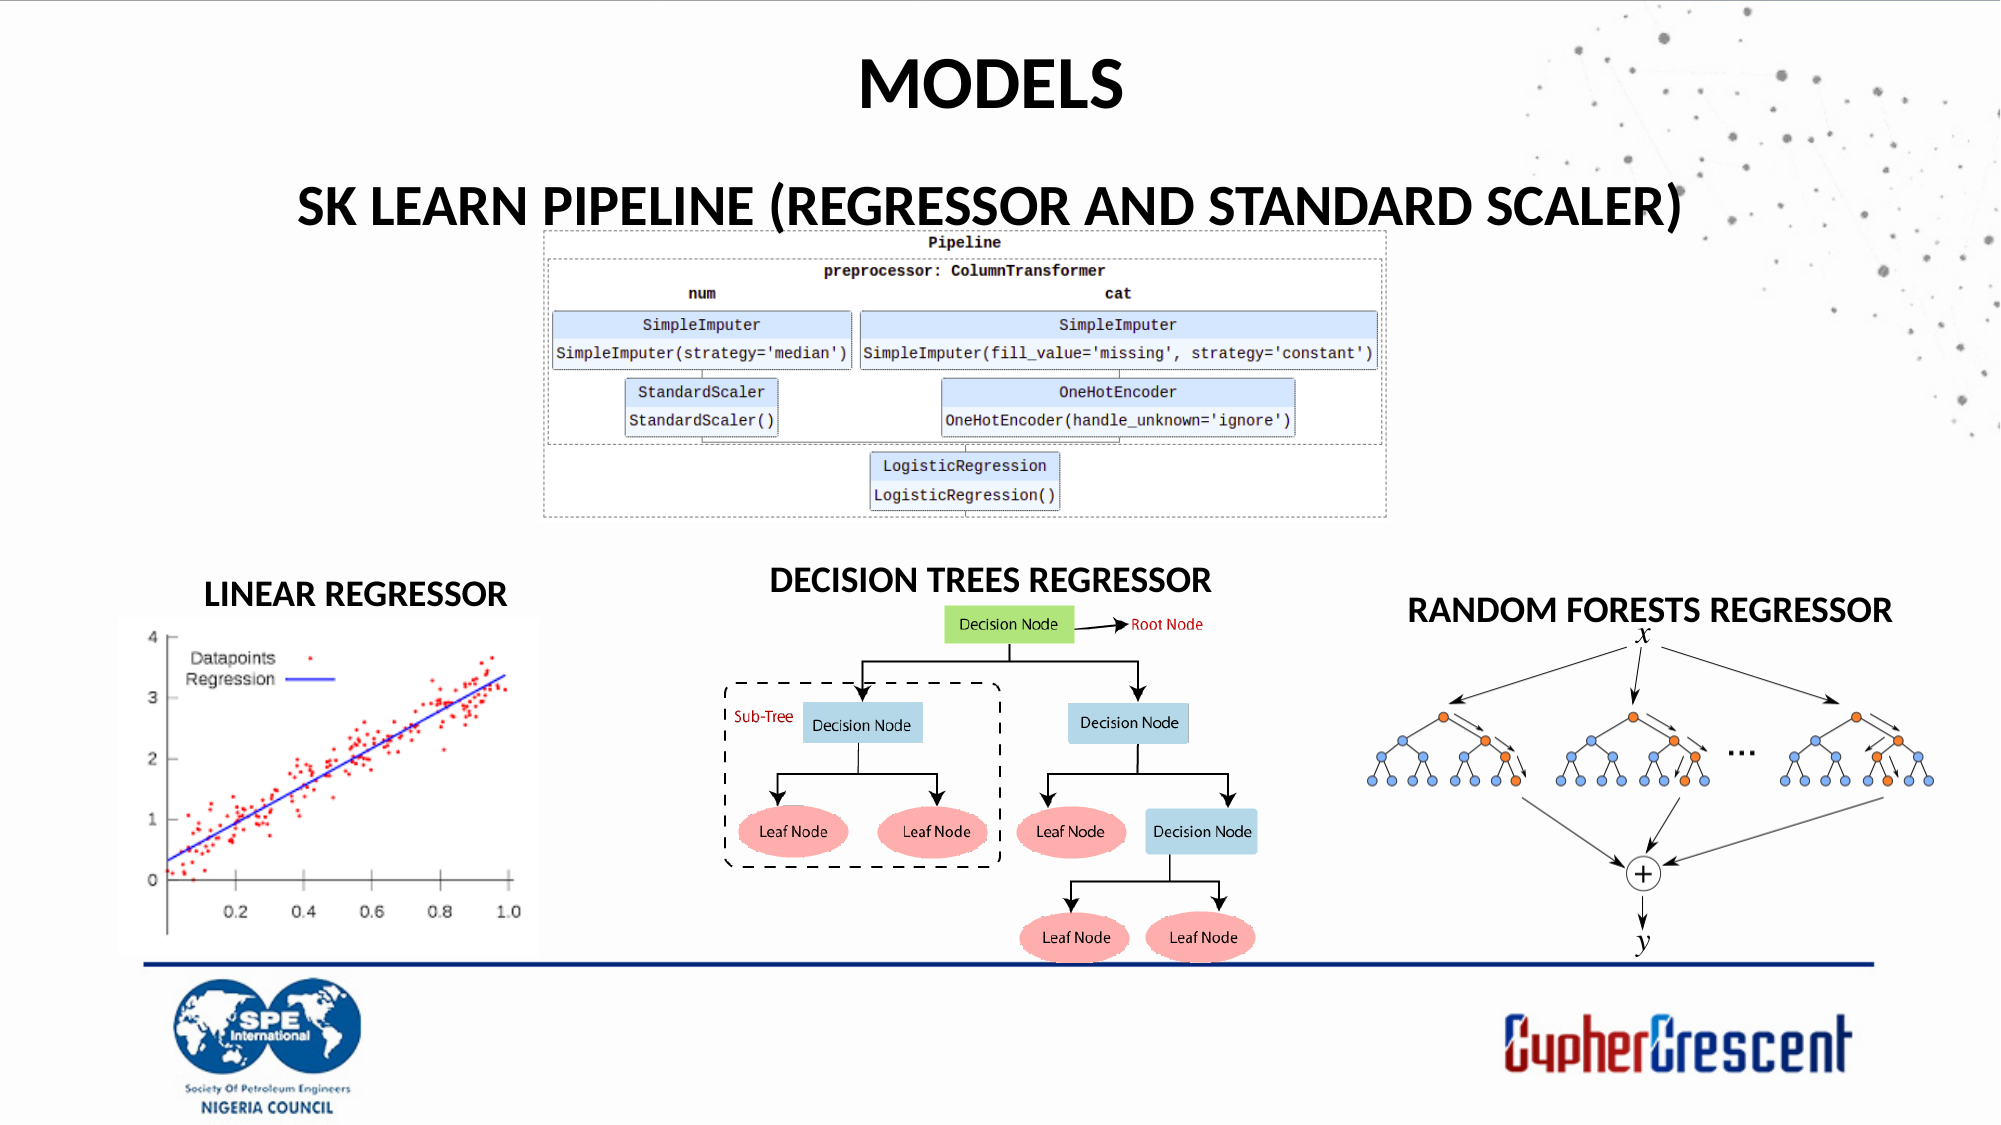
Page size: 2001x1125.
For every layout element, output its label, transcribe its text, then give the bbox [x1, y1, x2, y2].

text_box LINEAR REGRESSOR [189, 561, 524, 618]
text_box SK LEARN PIPELINE (REGRESSOR AND STANDARD SCALER) [282, 159, 1700, 245]
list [538, 227, 1391, 522]
text_box RANDOM FORESTS REGRESSOR [1392, 577, 1909, 628]
title MODELS [128, 0, 1854, 193]
picture [0, 0, 2001, 1125]
text_box DECISION TREES REGRESSOR [754, 547, 1228, 602]
